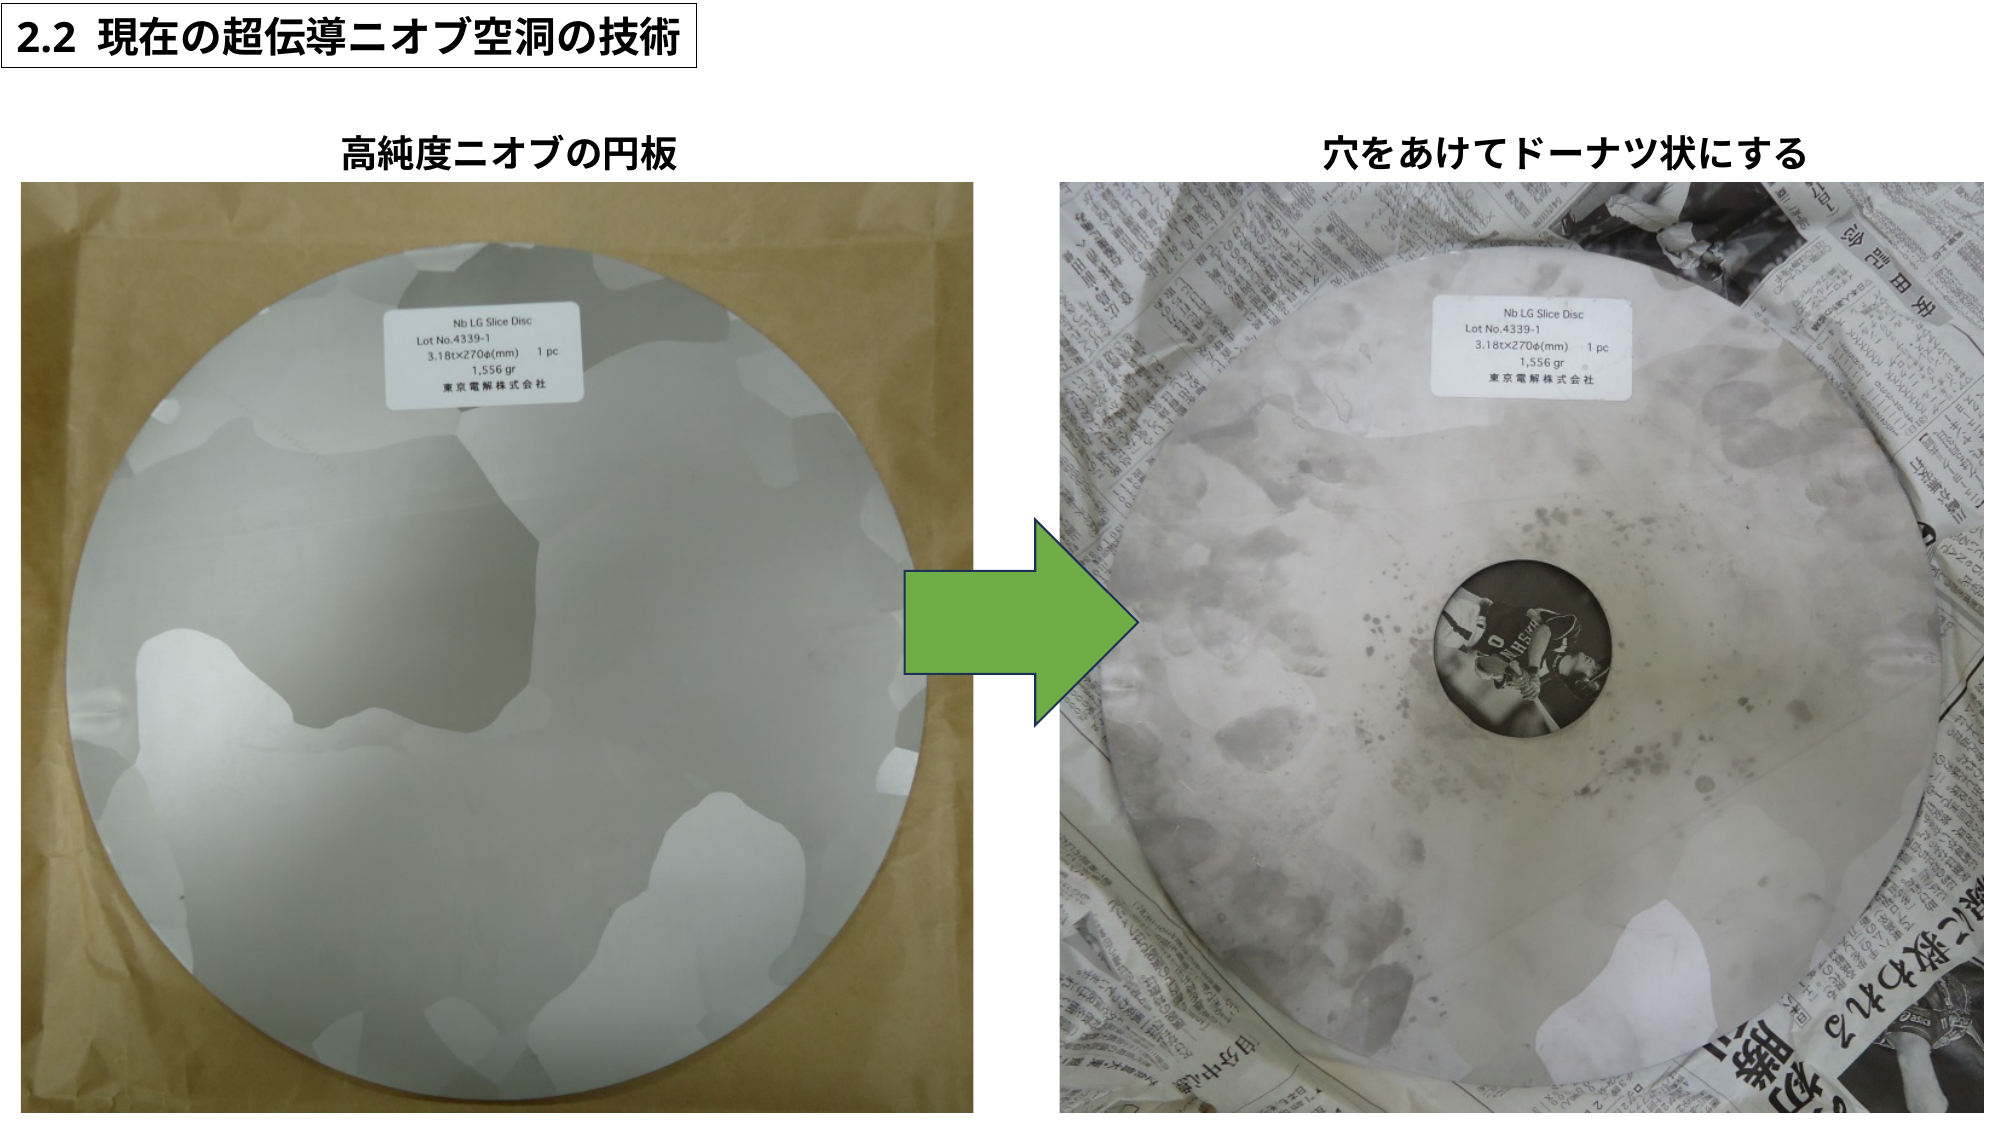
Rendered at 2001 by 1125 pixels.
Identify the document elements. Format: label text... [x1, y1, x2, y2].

text_box 高純度ニオブの円板 [325, 122, 693, 182]
picture [1059, 182, 1984, 1113]
text_box 穴をあけてドーナツ状にする [1307, 122, 1826, 182]
text_box [974, 517, 1059, 728]
picture [20, 182, 974, 1113]
text_box 2.2 現在の超伝導ニオブ空洞の技術 [1, 3, 697, 68]
